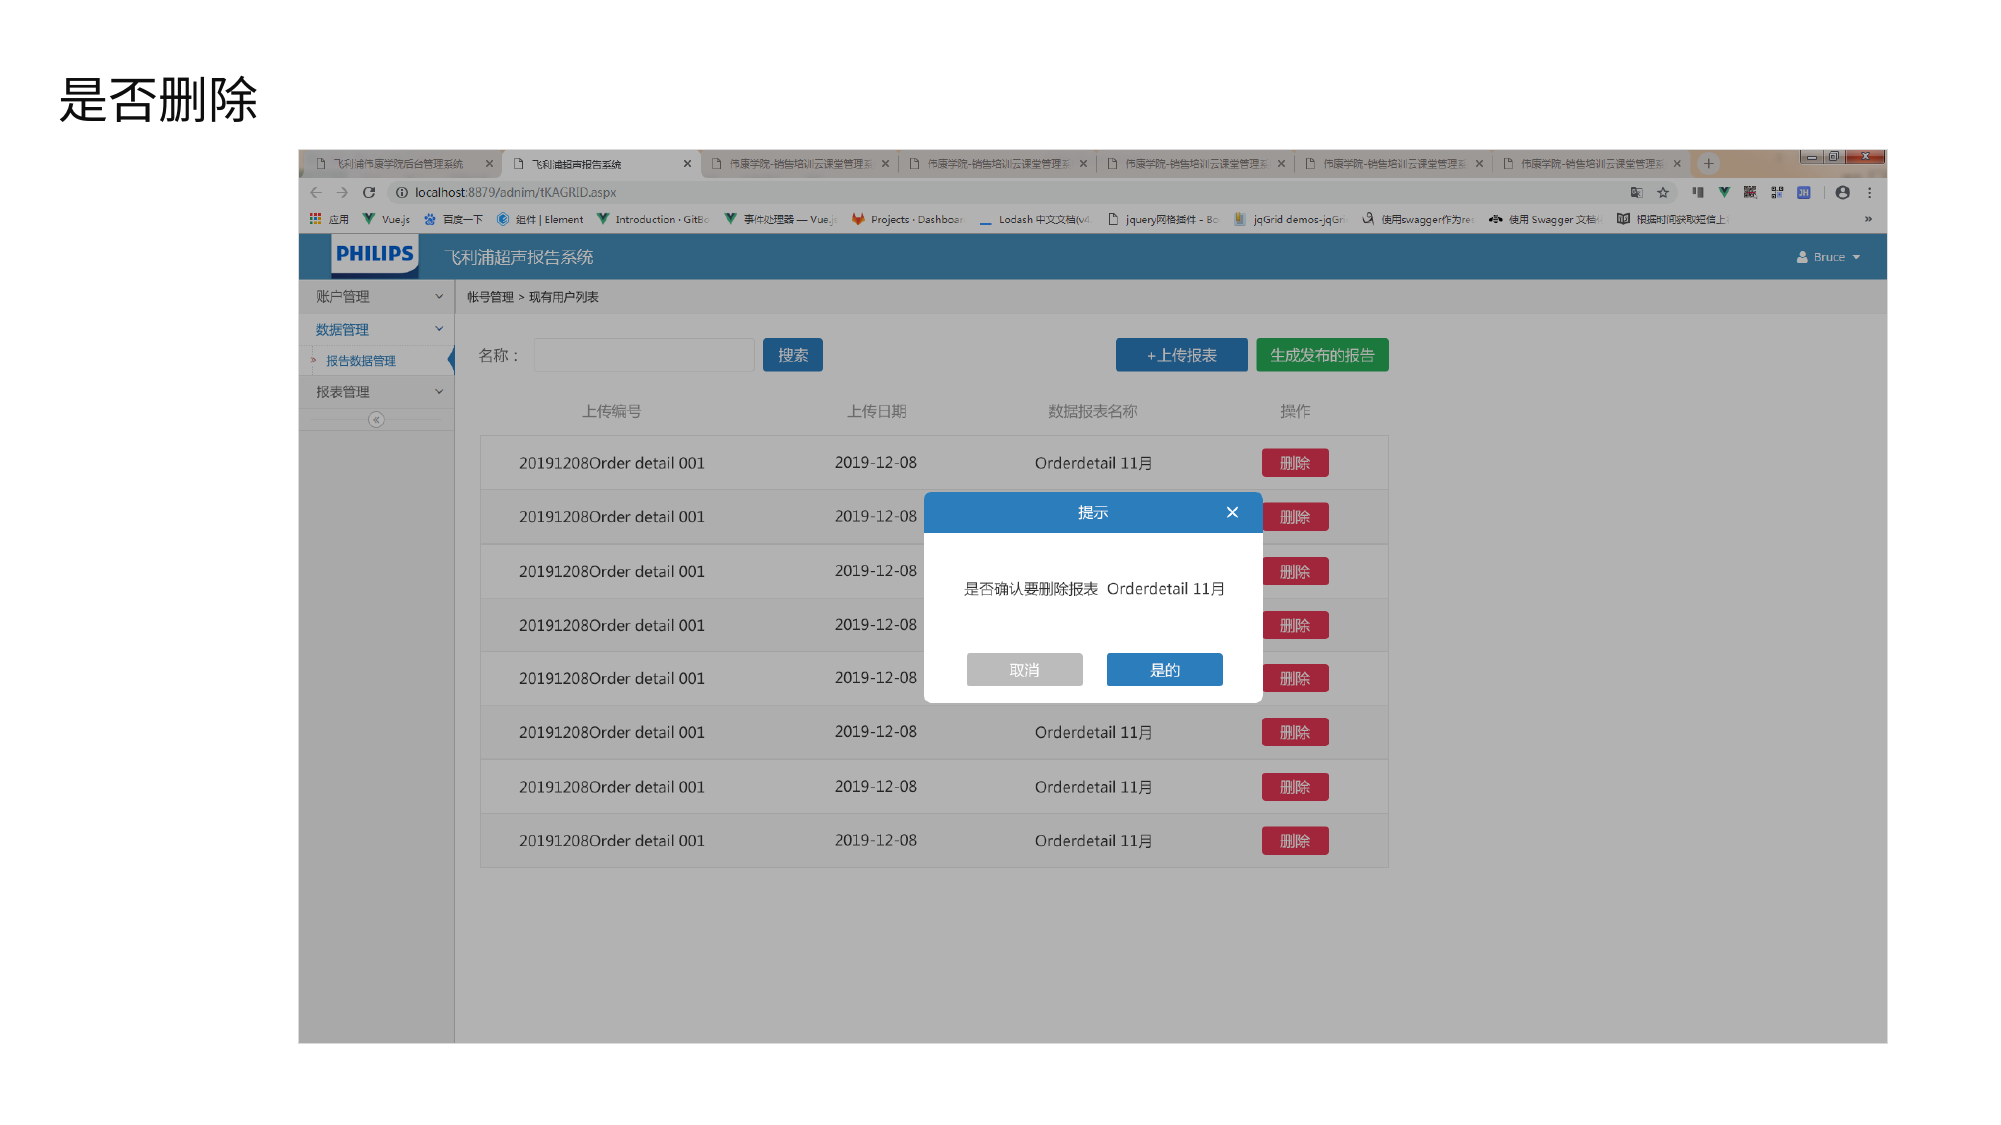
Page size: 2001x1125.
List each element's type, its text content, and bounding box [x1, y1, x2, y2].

picture [298, 149, 1888, 1044]
text_box 是否删除 [43, 61, 274, 136]
